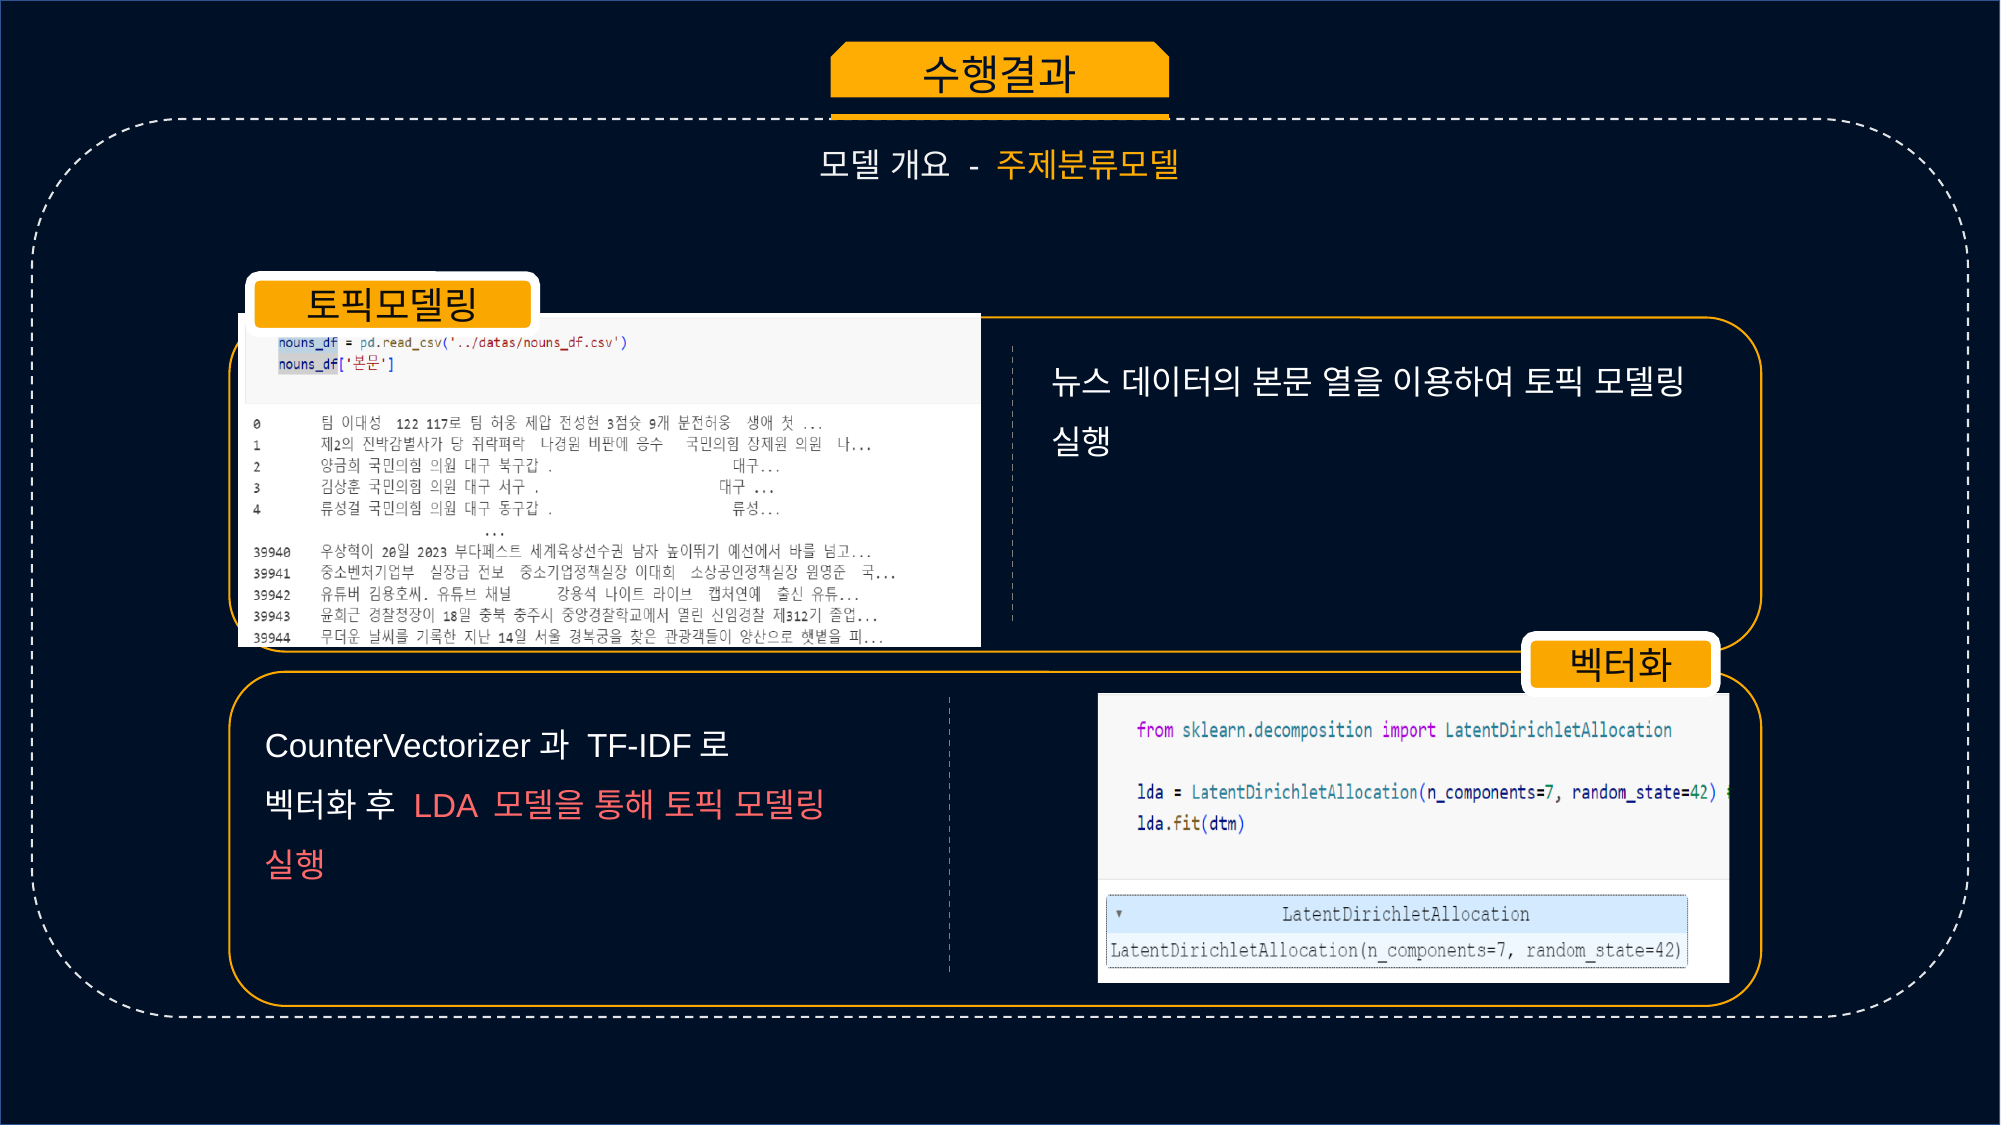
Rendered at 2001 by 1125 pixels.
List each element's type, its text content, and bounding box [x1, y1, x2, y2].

picture [1097, 693, 1730, 983]
picture [238, 312, 981, 647]
text_box [31, 118, 1969, 1017]
text_box 모델 개요 - 주제분류모델 [718, 137, 1282, 192]
text_box [229, 671, 1762, 1006]
text_box 토픽모델링 [249, 275, 536, 311]
text_box 뉴스 데이터의 본문 열을 이용하여 토픽 모델링 실행 [1036, 334, 1751, 469]
text_box 수행결과 [830, 41, 1170, 98]
text_box 벡터화 [1525, 635, 1716, 692]
